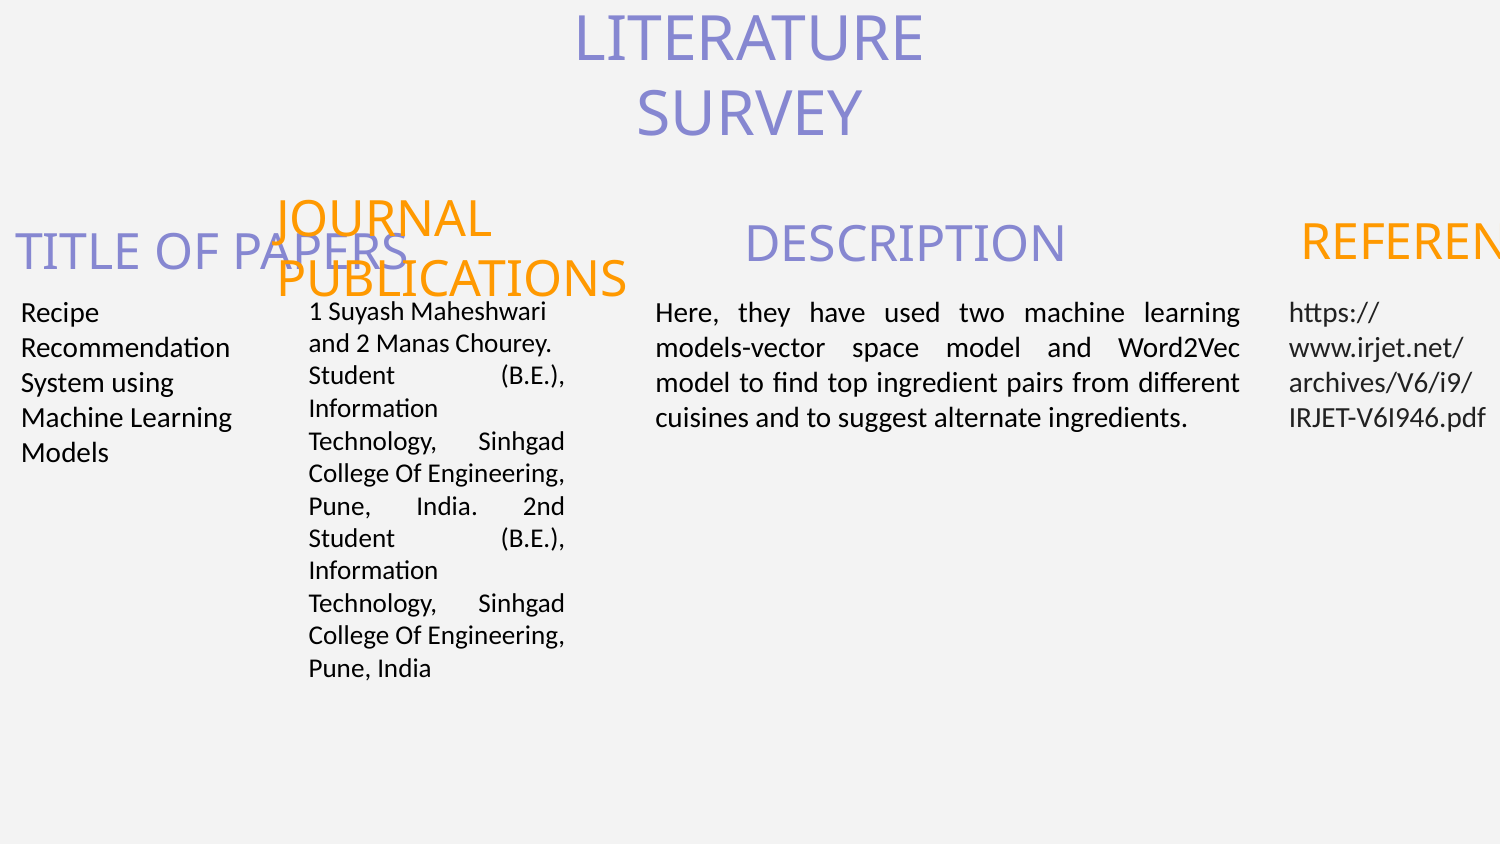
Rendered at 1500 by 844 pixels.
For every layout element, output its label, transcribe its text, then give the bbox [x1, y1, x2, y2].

title REFERENCE [1285, 155, 1500, 277]
title DESCRIPTION [729, 191, 1233, 277]
subtitle https://www.irjet.net/archives/V6/i9/IRJET-V6I946.pdf [1273, 277, 1500, 834]
subtitle 1 Suyash Maheshwari and 2 Manas Chourey. Student (B.E.), Information Technology, Sinhgad College Of Engineering, Pune, India. 2nd Student (B.E.), Information Technology, Sinhgad College Of Engineering, Pune, India [293, 277, 581, 834]
title JOURNAL PUBLICATIONS [260, 163, 709, 331]
subtitle Here, they have used two machine learning models-vector space model and Word2Vec model to find top ingredient pairs from different cuisines and to suggest alternate ingredients. [640, 277, 1256, 834]
title TITLE OF PAPERS [0, 199, 260, 295]
title LITERATURE SURVEY [463, 22, 1037, 163]
subtitle Recipe Recommendation System using Machine Learning Models [5, 295, 285, 834]
